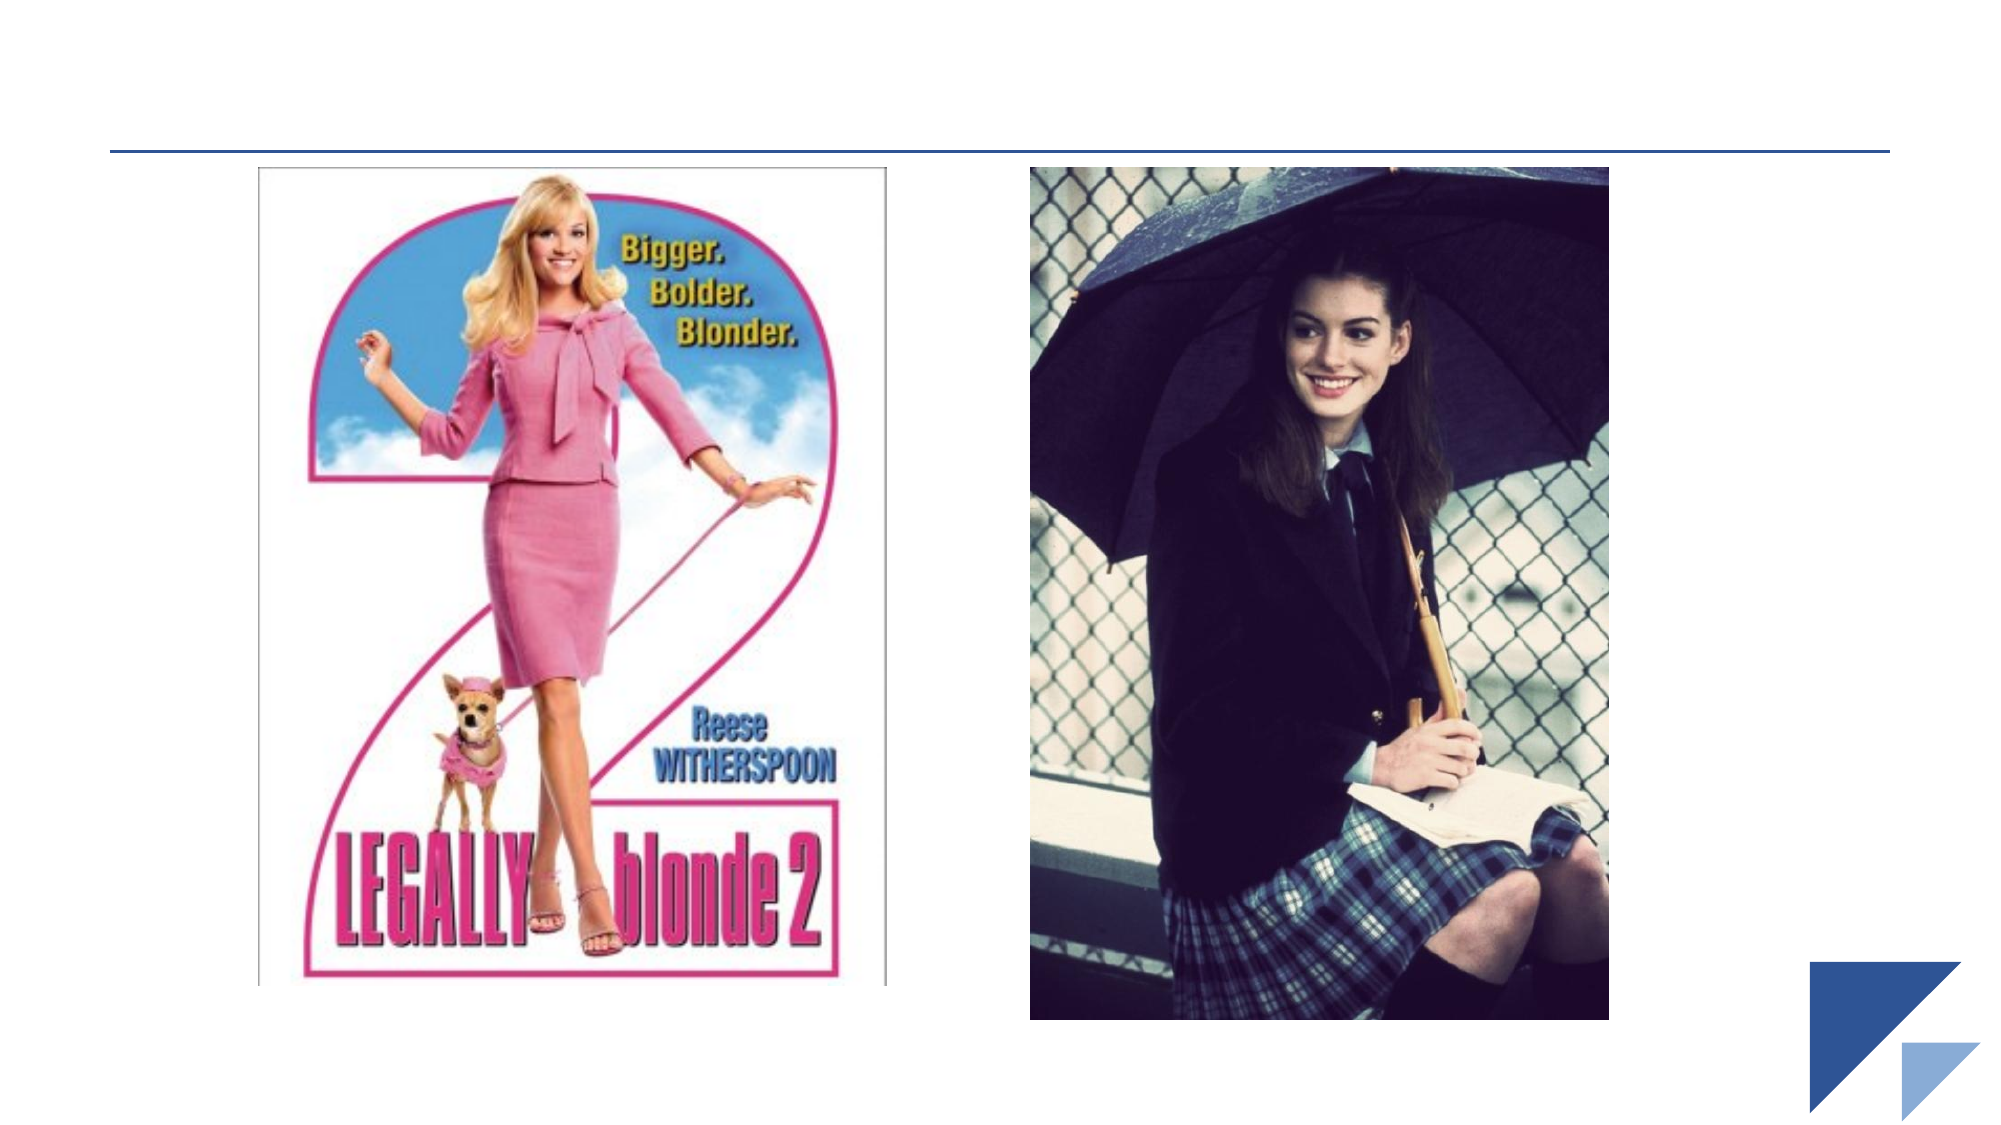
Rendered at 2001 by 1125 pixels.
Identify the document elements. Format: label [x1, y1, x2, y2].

list [258, 167, 887, 986]
picture [1030, 167, 1609, 1020]
